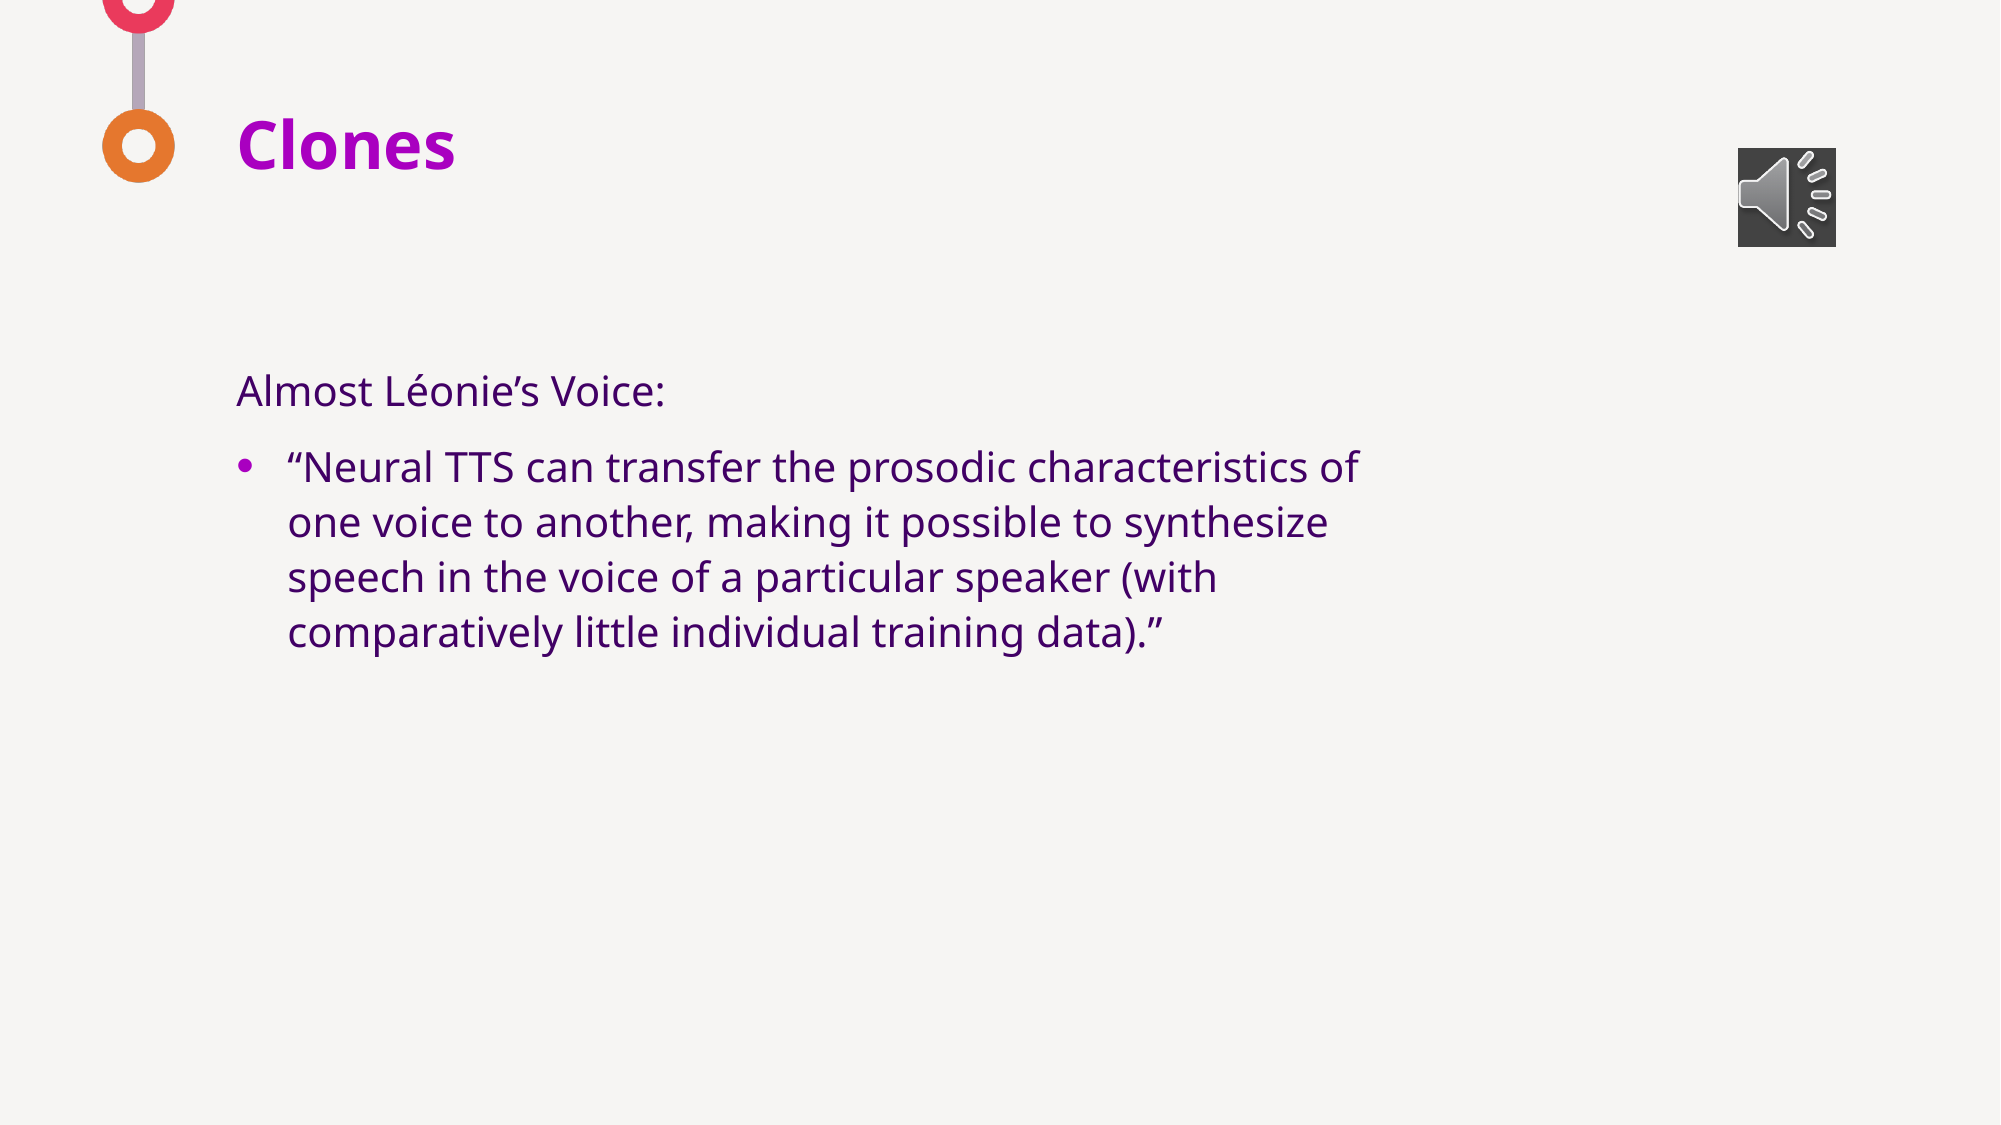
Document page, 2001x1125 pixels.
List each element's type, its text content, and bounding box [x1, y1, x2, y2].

picture [100, 0, 179, 192]
picture [1737, 147, 1838, 248]
list Almost Léonie’s Voice: “Neural TTS can transfer the prosodic characteristics of one voice to another, making it possible to synthesize speech in the voice of a particular speaker (with comparatively little individual training data).” [236, 359, 1387, 1014]
title Clones [236, 111, 1388, 278]
